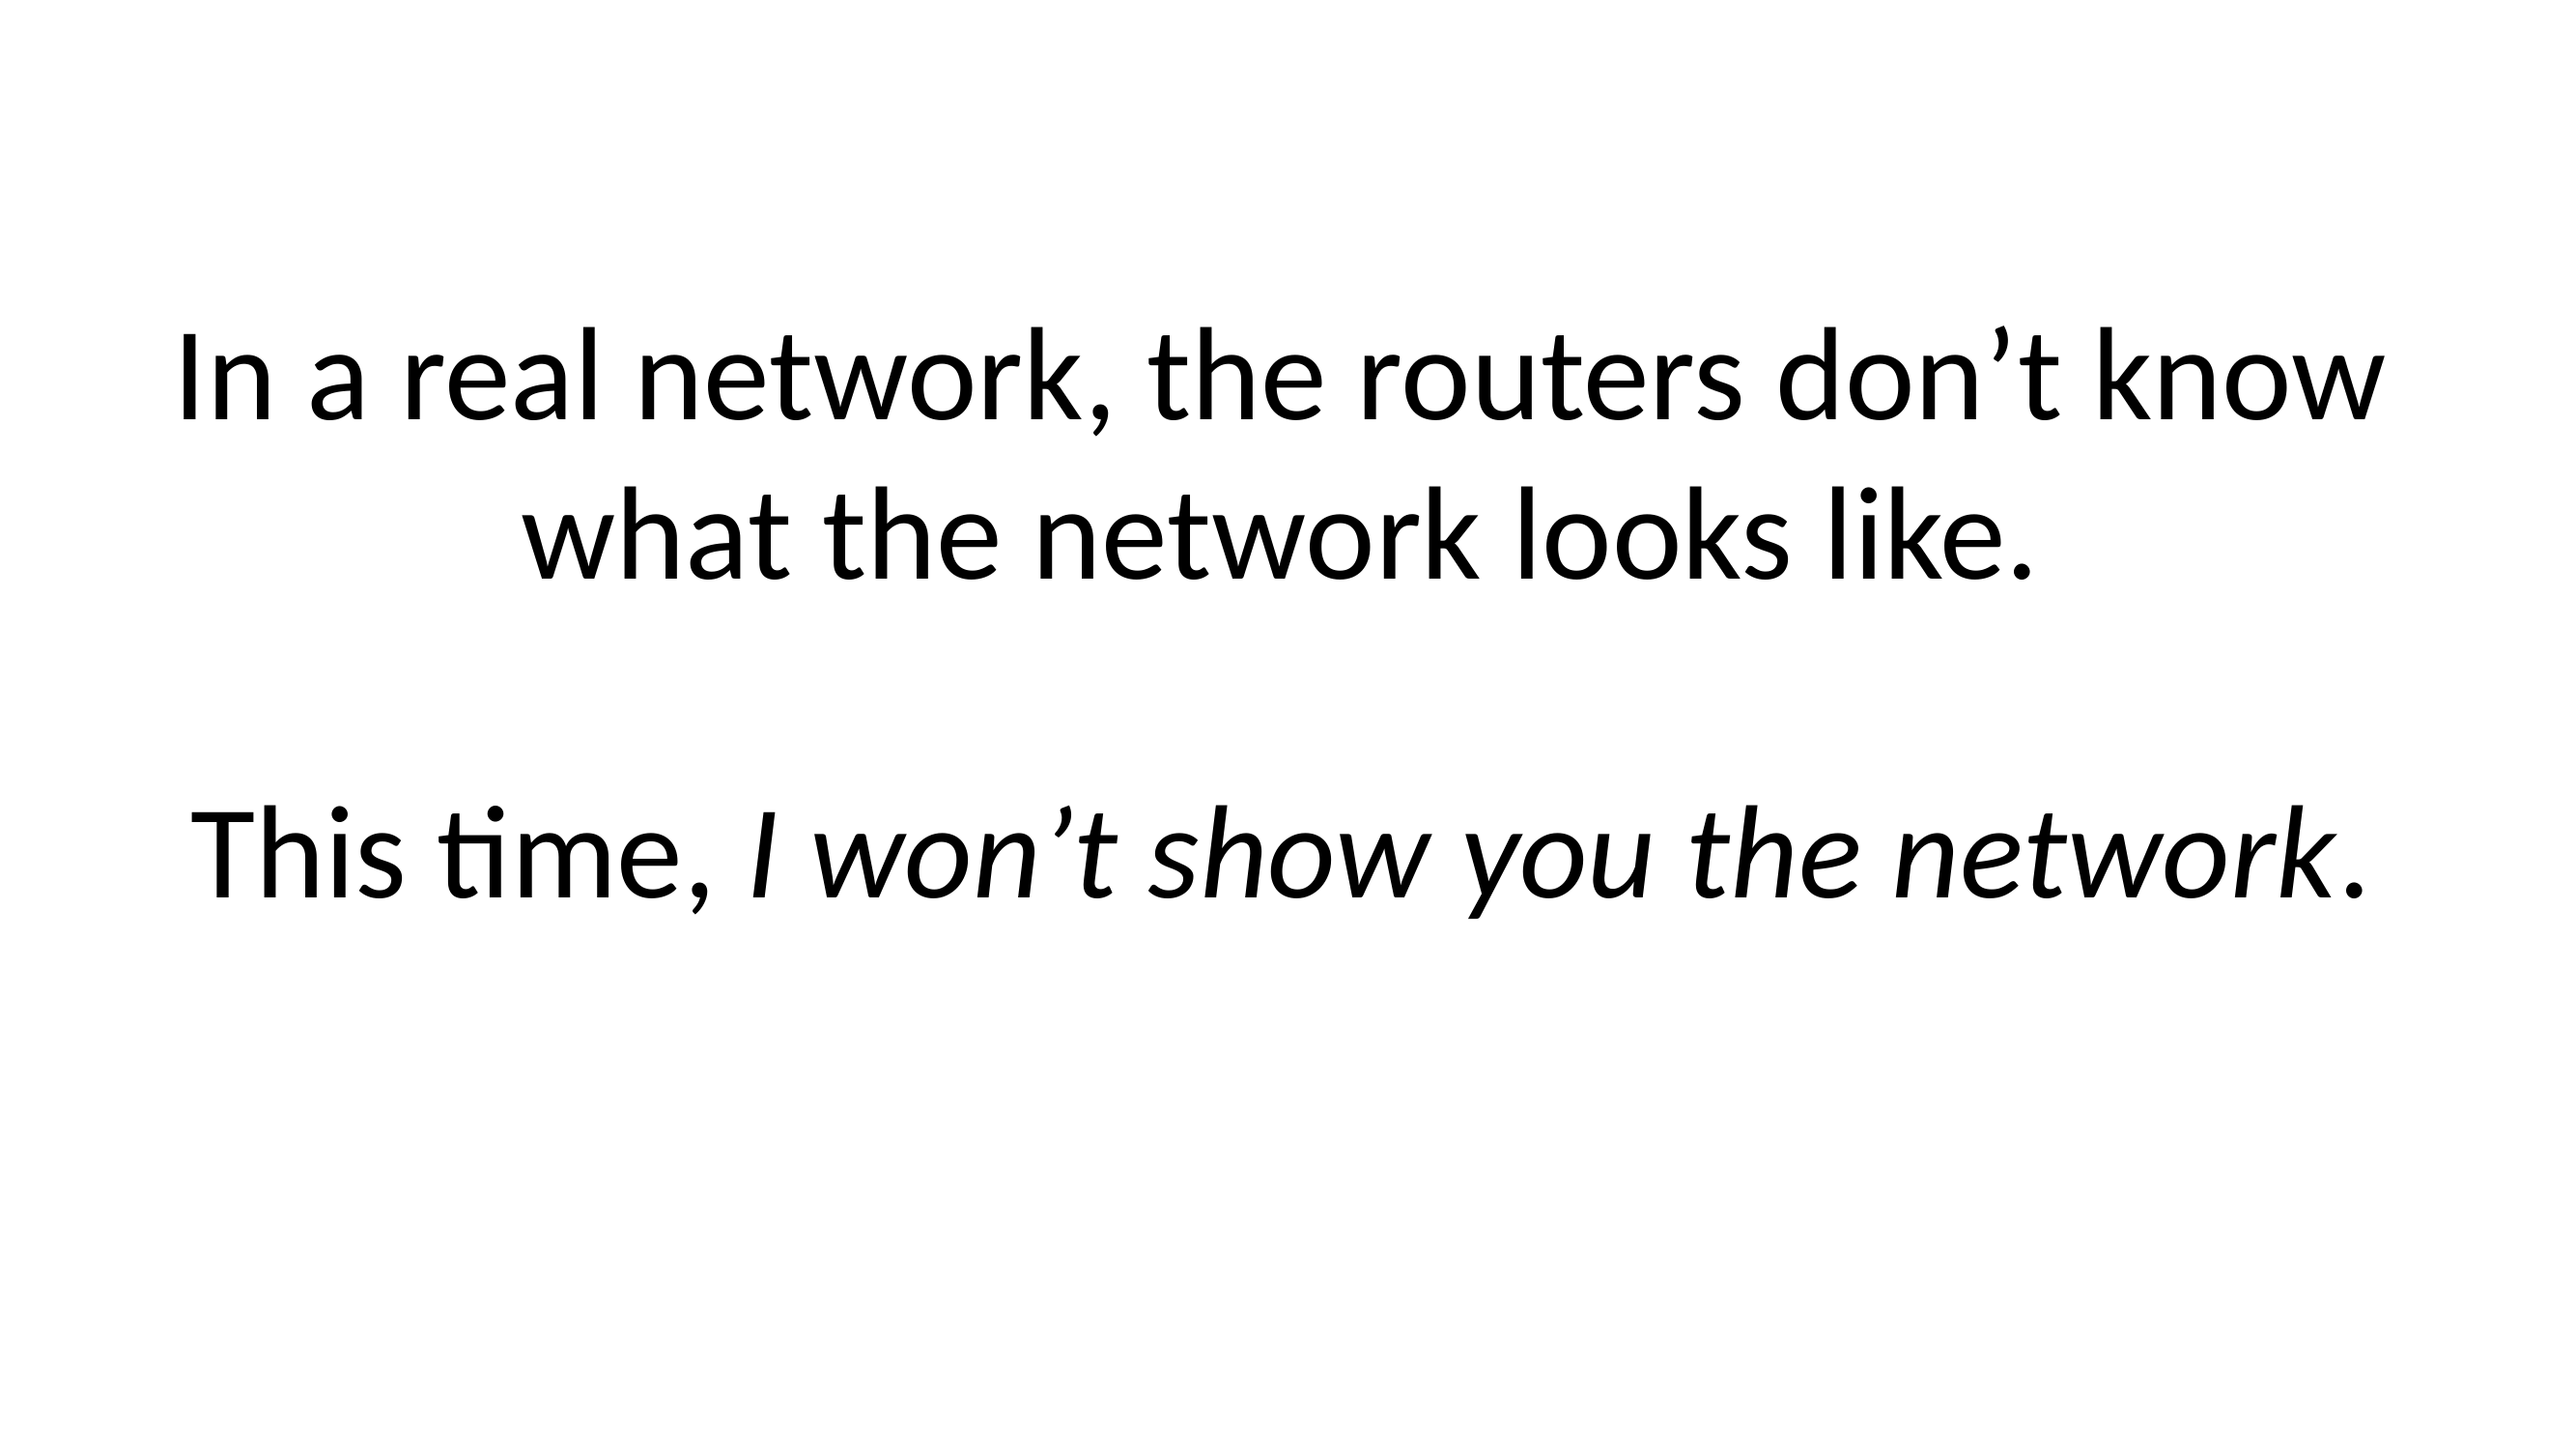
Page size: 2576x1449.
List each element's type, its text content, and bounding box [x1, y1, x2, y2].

title In a real network, the routers don’t know what the network looks like. This time, I won’t show you the network. [103, 449, 2459, 761]
